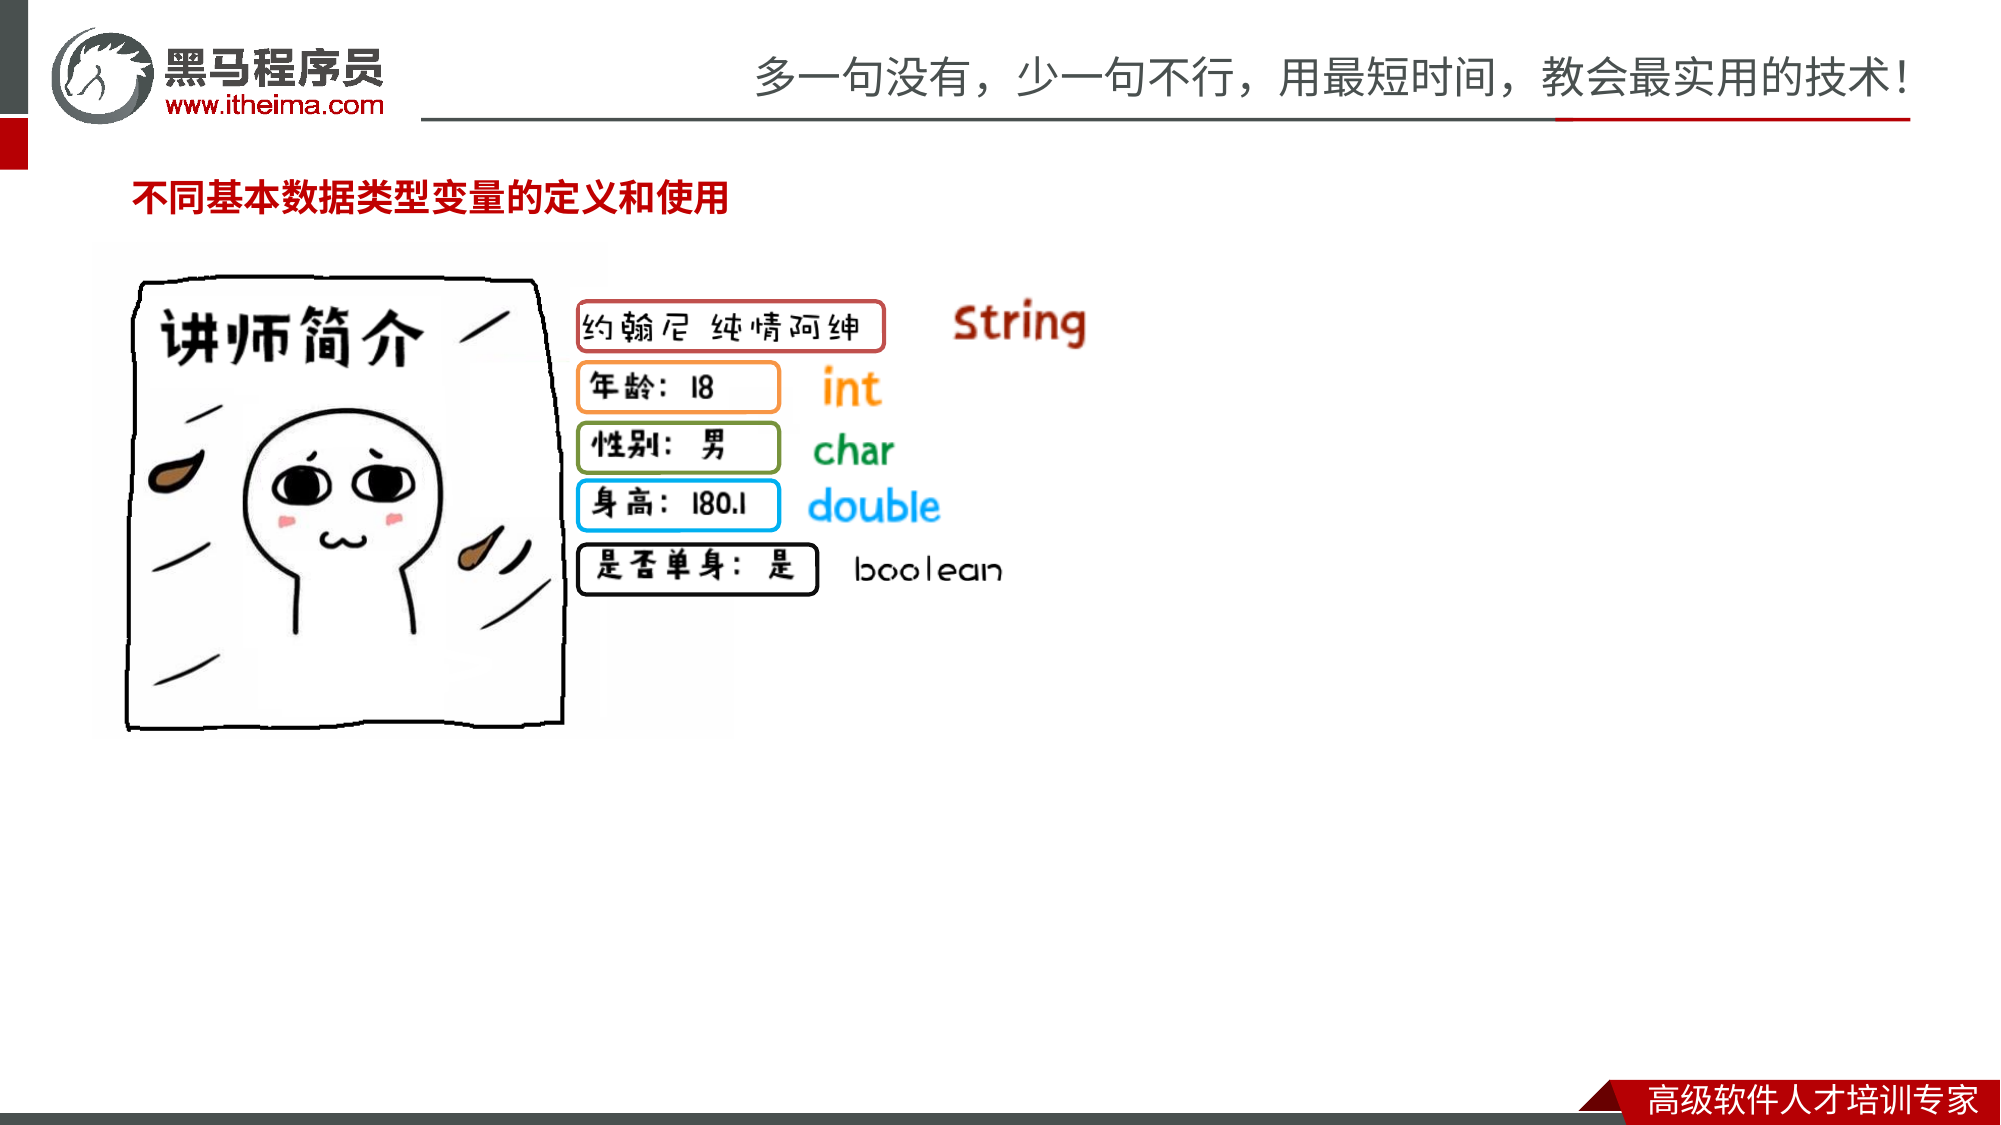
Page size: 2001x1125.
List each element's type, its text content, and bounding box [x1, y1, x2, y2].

picture [922, 275, 1108, 365]
picture [83, 242, 1022, 740]
title [116, 40, 1556, 125]
picture [50, 26, 384, 125]
list 不同基本数据类型变量的定义和使用 [116, 154, 1880, 239]
